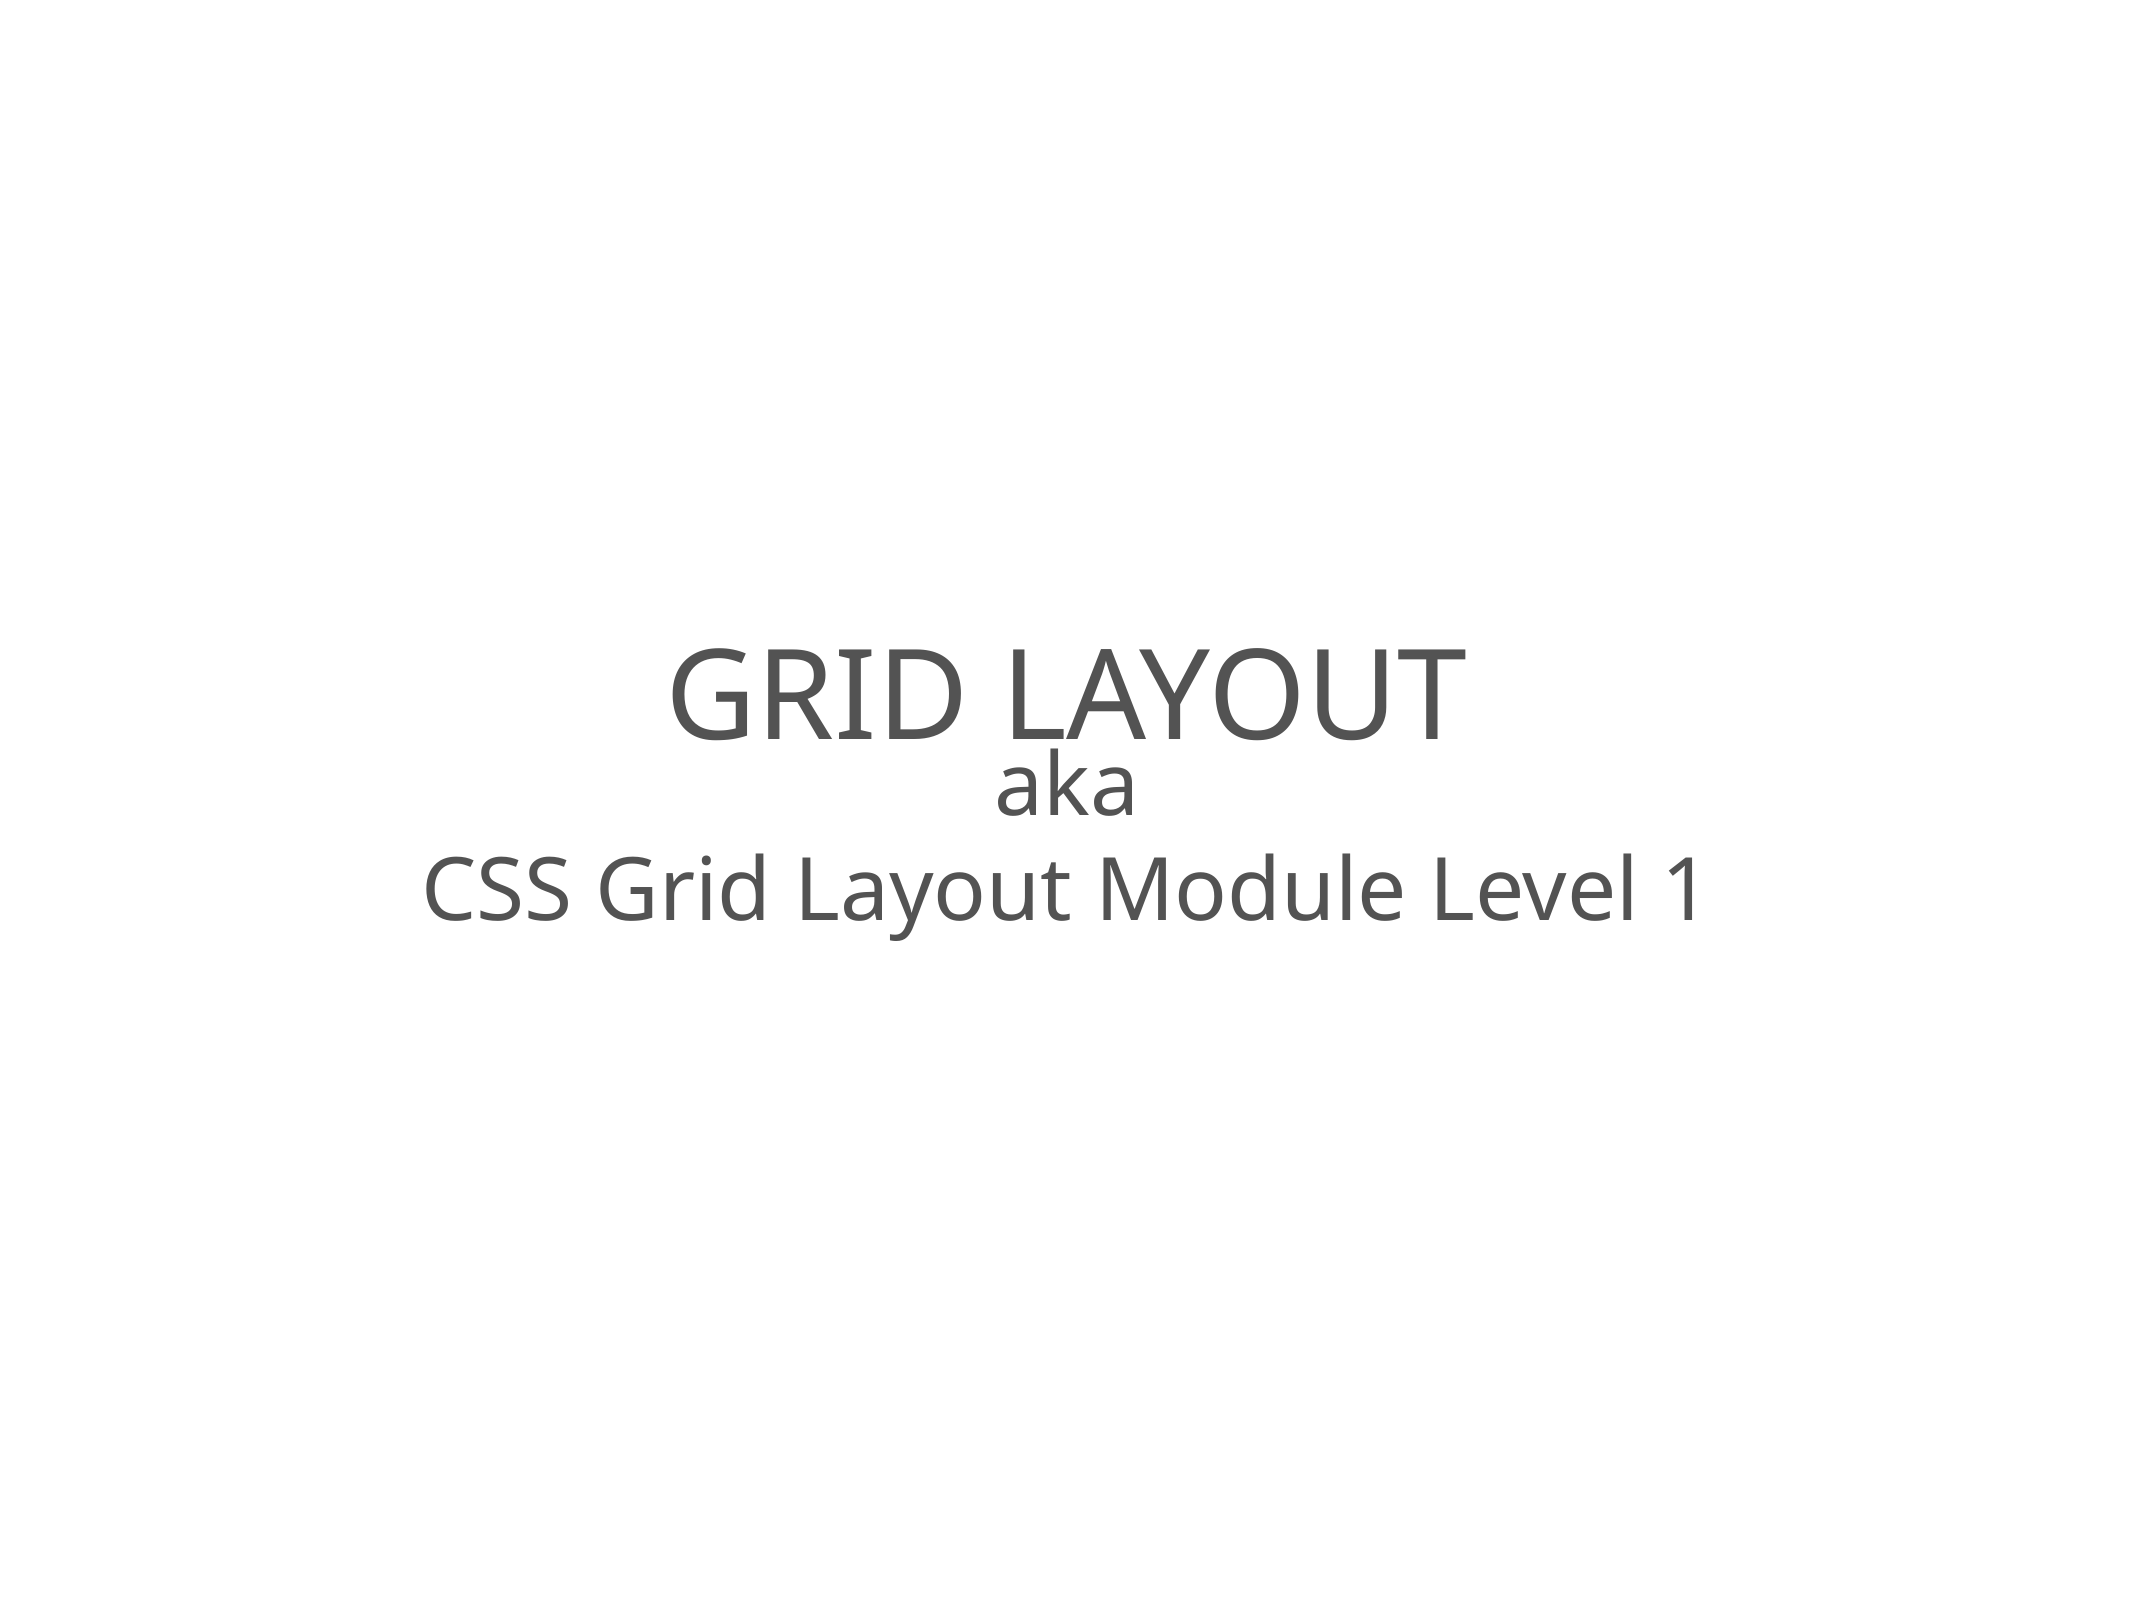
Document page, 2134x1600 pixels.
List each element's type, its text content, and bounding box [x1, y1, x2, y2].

text_box aka CSS Grid Layout Module Level 1 [416, 722, 1717, 943]
title GRID LAYOUT [499, 539, 1635, 722]
